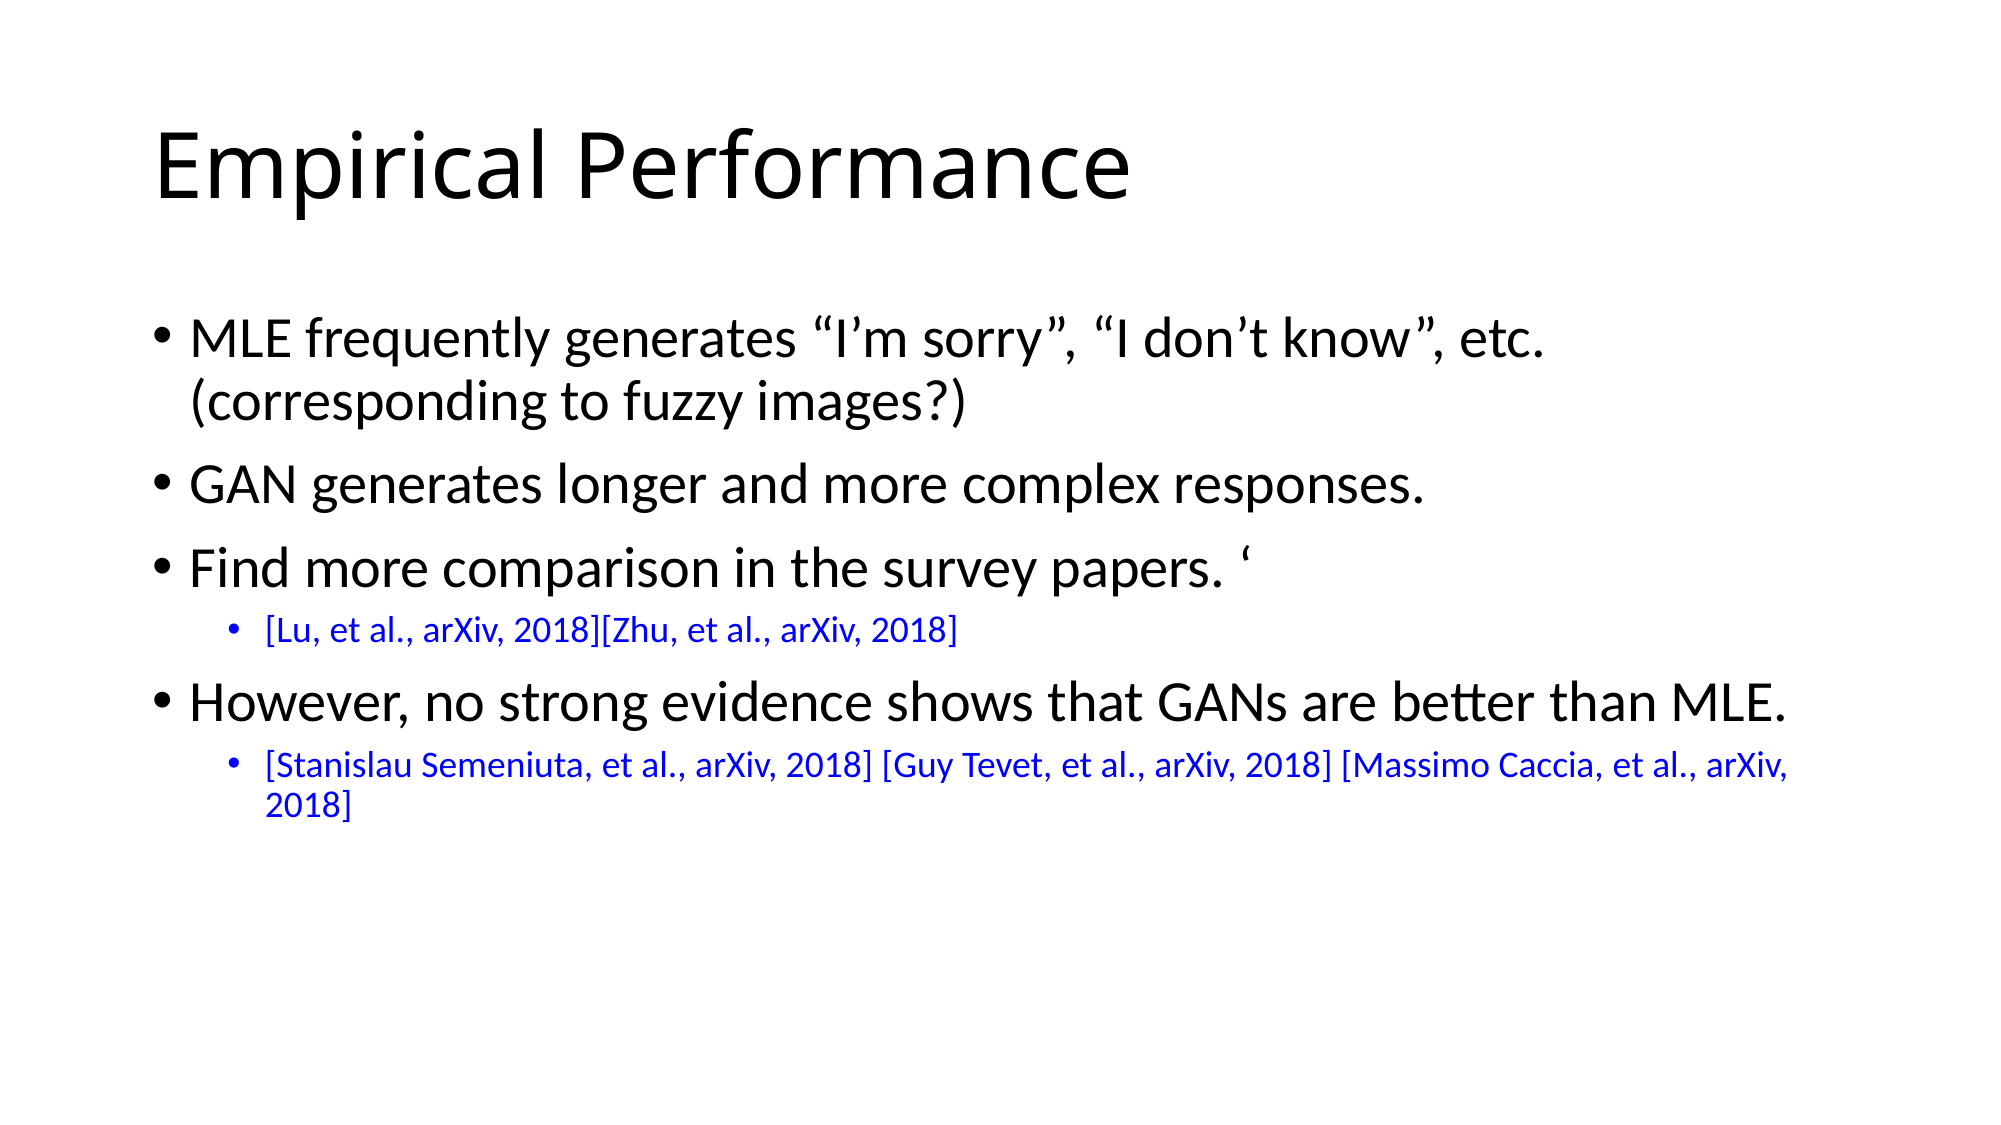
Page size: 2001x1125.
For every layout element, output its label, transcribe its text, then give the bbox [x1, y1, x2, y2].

title Empirical Performance [137, 59, 1863, 278]
list MLE frequently generates “I’m sorry”, “I don’t know”, etc. (corresponding to fuzzy images?) GAN generates longer and more complex responses. Find more comparison in the survey papers. ‘ [Lu, et al., arXiv, 2018][Zhu, et al., arXiv, 2018] However, no strong evidence shows that GANs are better than MLE. [Stanislau Semeniuta, et al., arXiv, 2018] [Guy Tevet, et al., arXiv, 2018] [Massimo Caccia, et al., arXiv, 2018] [137, 299, 1863, 1014]
